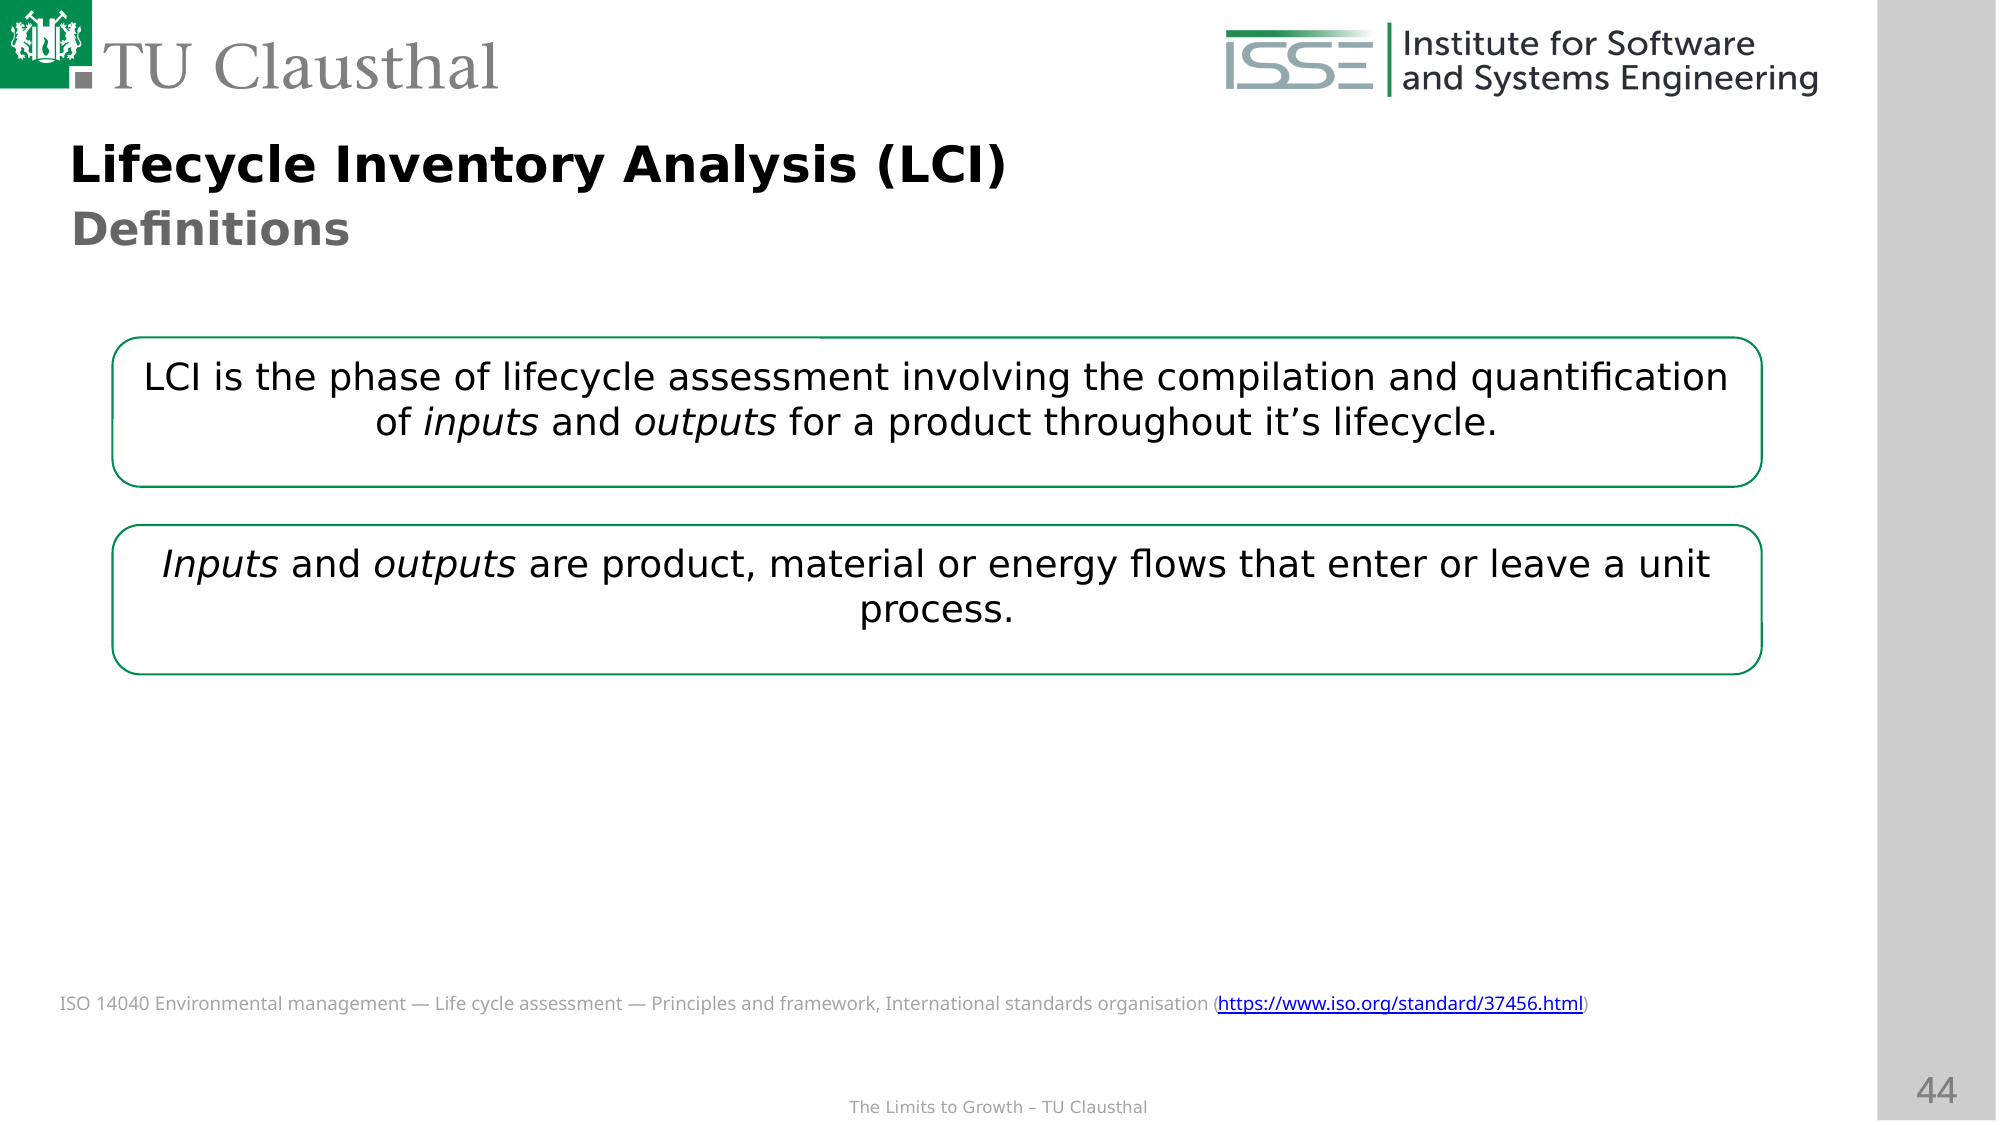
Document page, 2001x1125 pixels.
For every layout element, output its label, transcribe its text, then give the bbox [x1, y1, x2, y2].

picture [0, 0, 498, 89]
picture [1218, 22, 1823, 103]
text_box Inputs and outputs are product, material or energy flows that enter or leave a unit process. [111, 523, 1763, 676]
text_box ISO 14040 Environmental management — Life cycle assessment — Principles and framework, International standards organisation (https://www.iso.org/standard/37456.html) [44, 984, 1836, 1025]
text_box LCI is the phase of lifecycle assessment involving the compilation and quantification of inputs and outputs for a product throughout it’s lifecycle. [111, 336, 1763, 488]
text_box Lifecycle Inventory Analysis (LCI) [54, 125, 1816, 205]
text_box Definitions [70, 188, 1767, 267]
